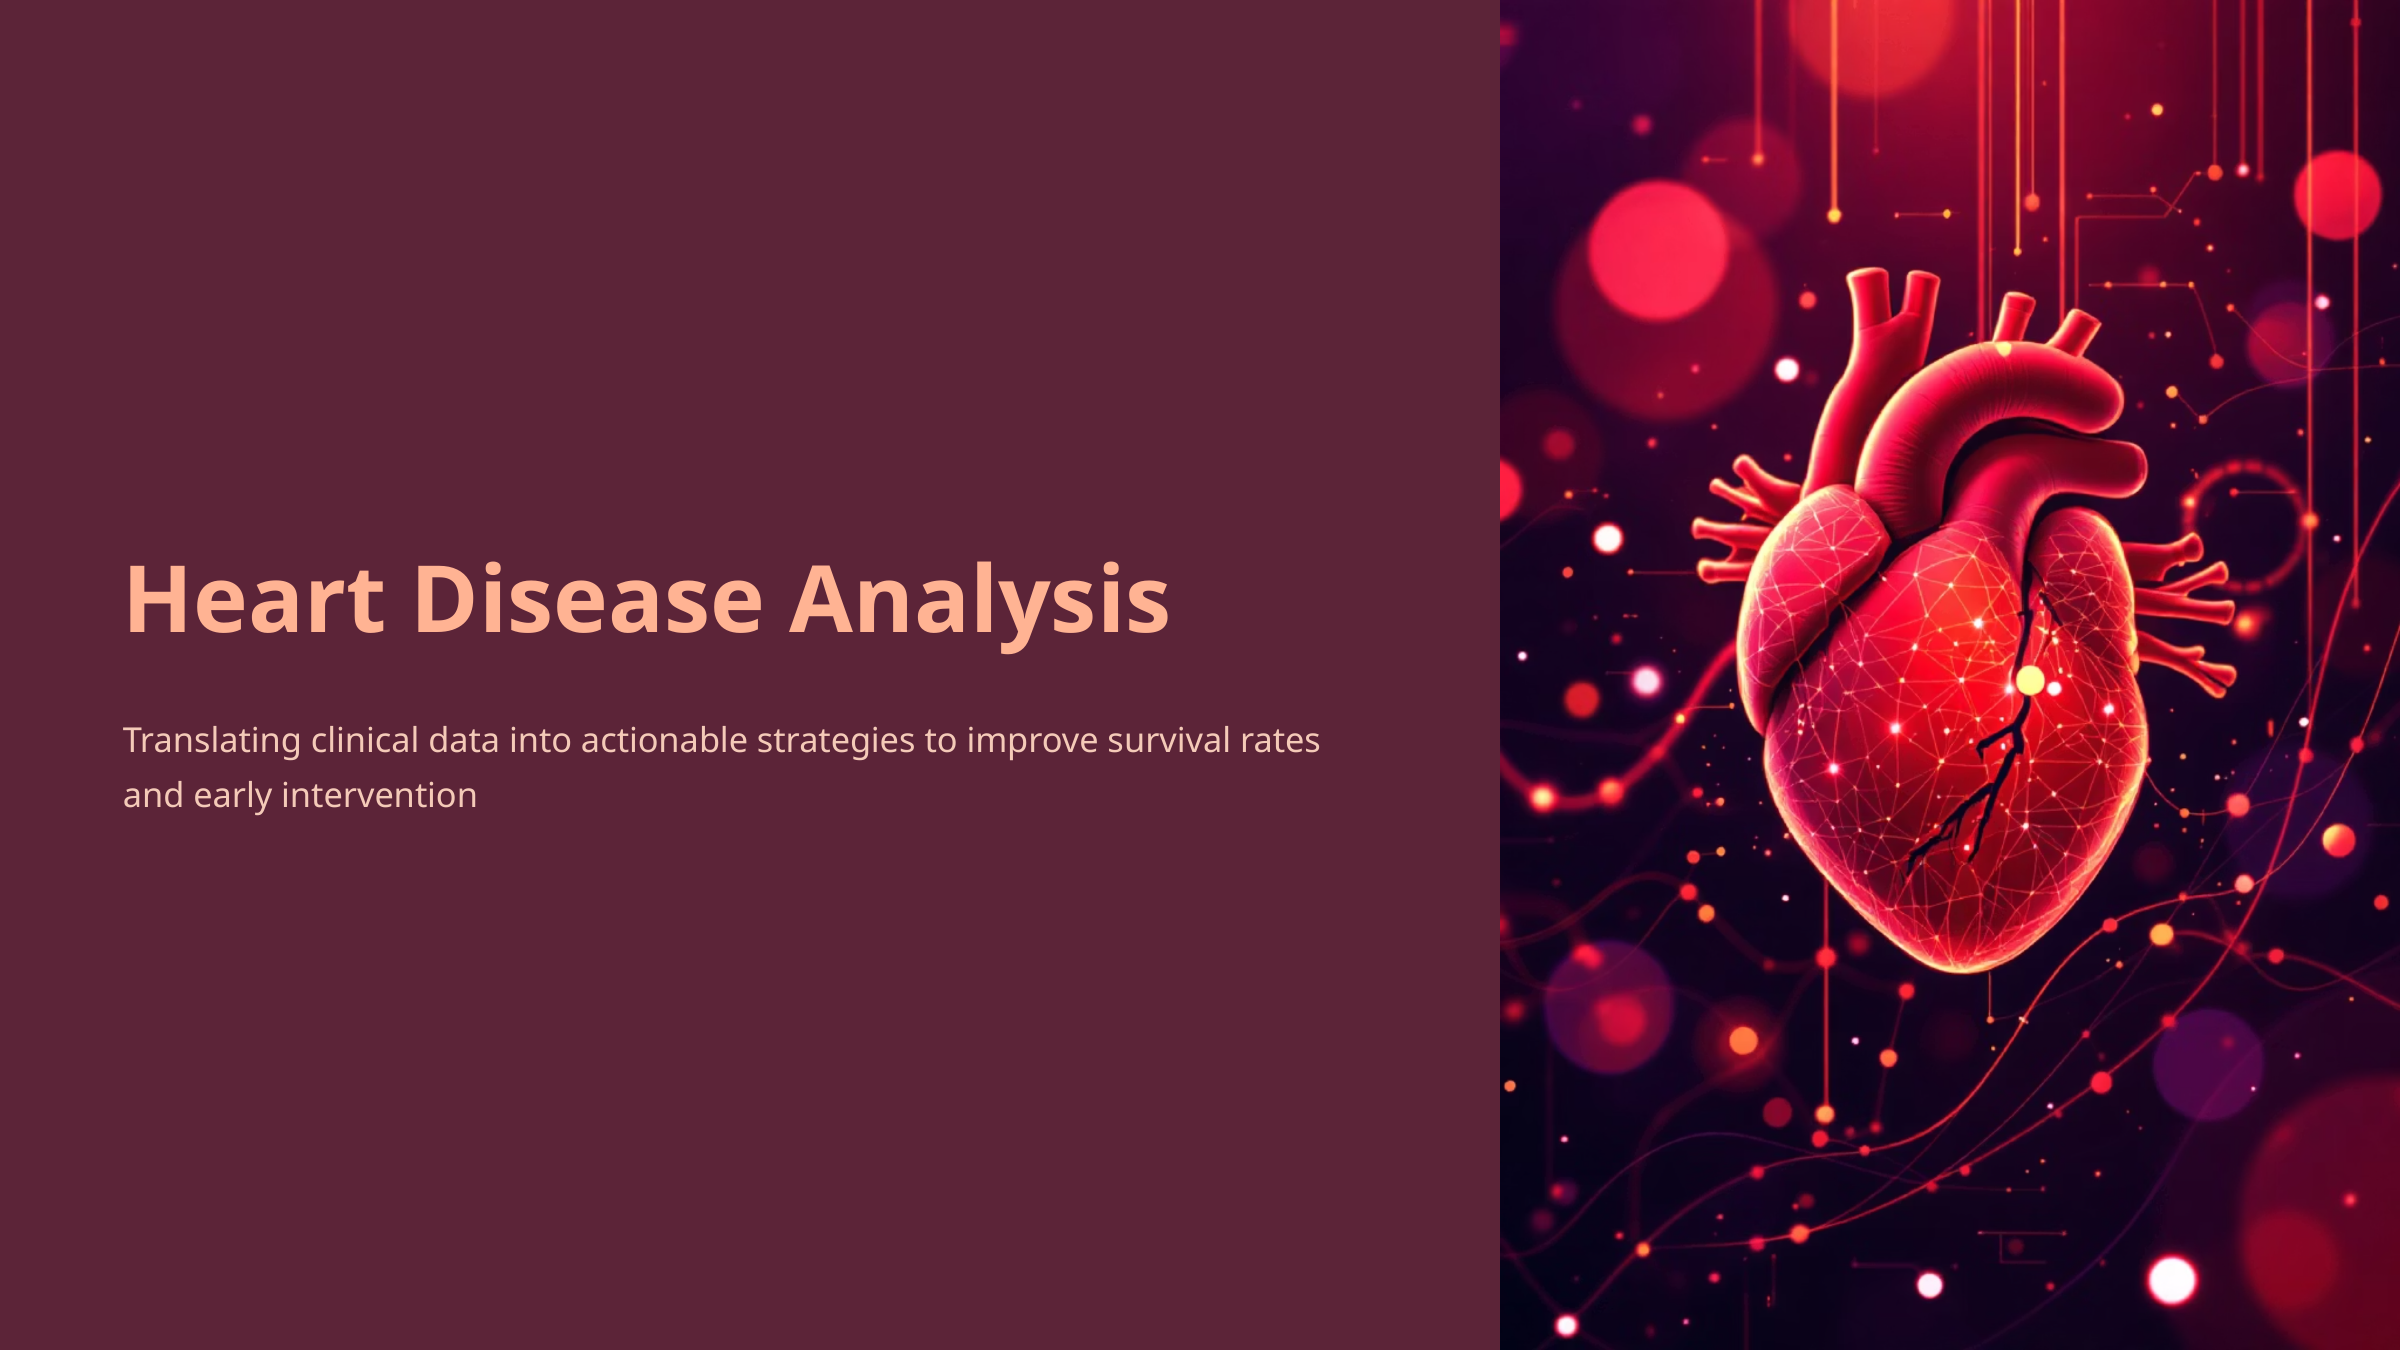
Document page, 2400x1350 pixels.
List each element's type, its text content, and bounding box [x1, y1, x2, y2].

text_box Translating clinical data into actionable strategies to improve survival rates and early intervention [122, 703, 1377, 816]
text_box Heart Disease Analysis [122, 533, 1142, 651]
picture [1499, 0, 2400, 1350]
